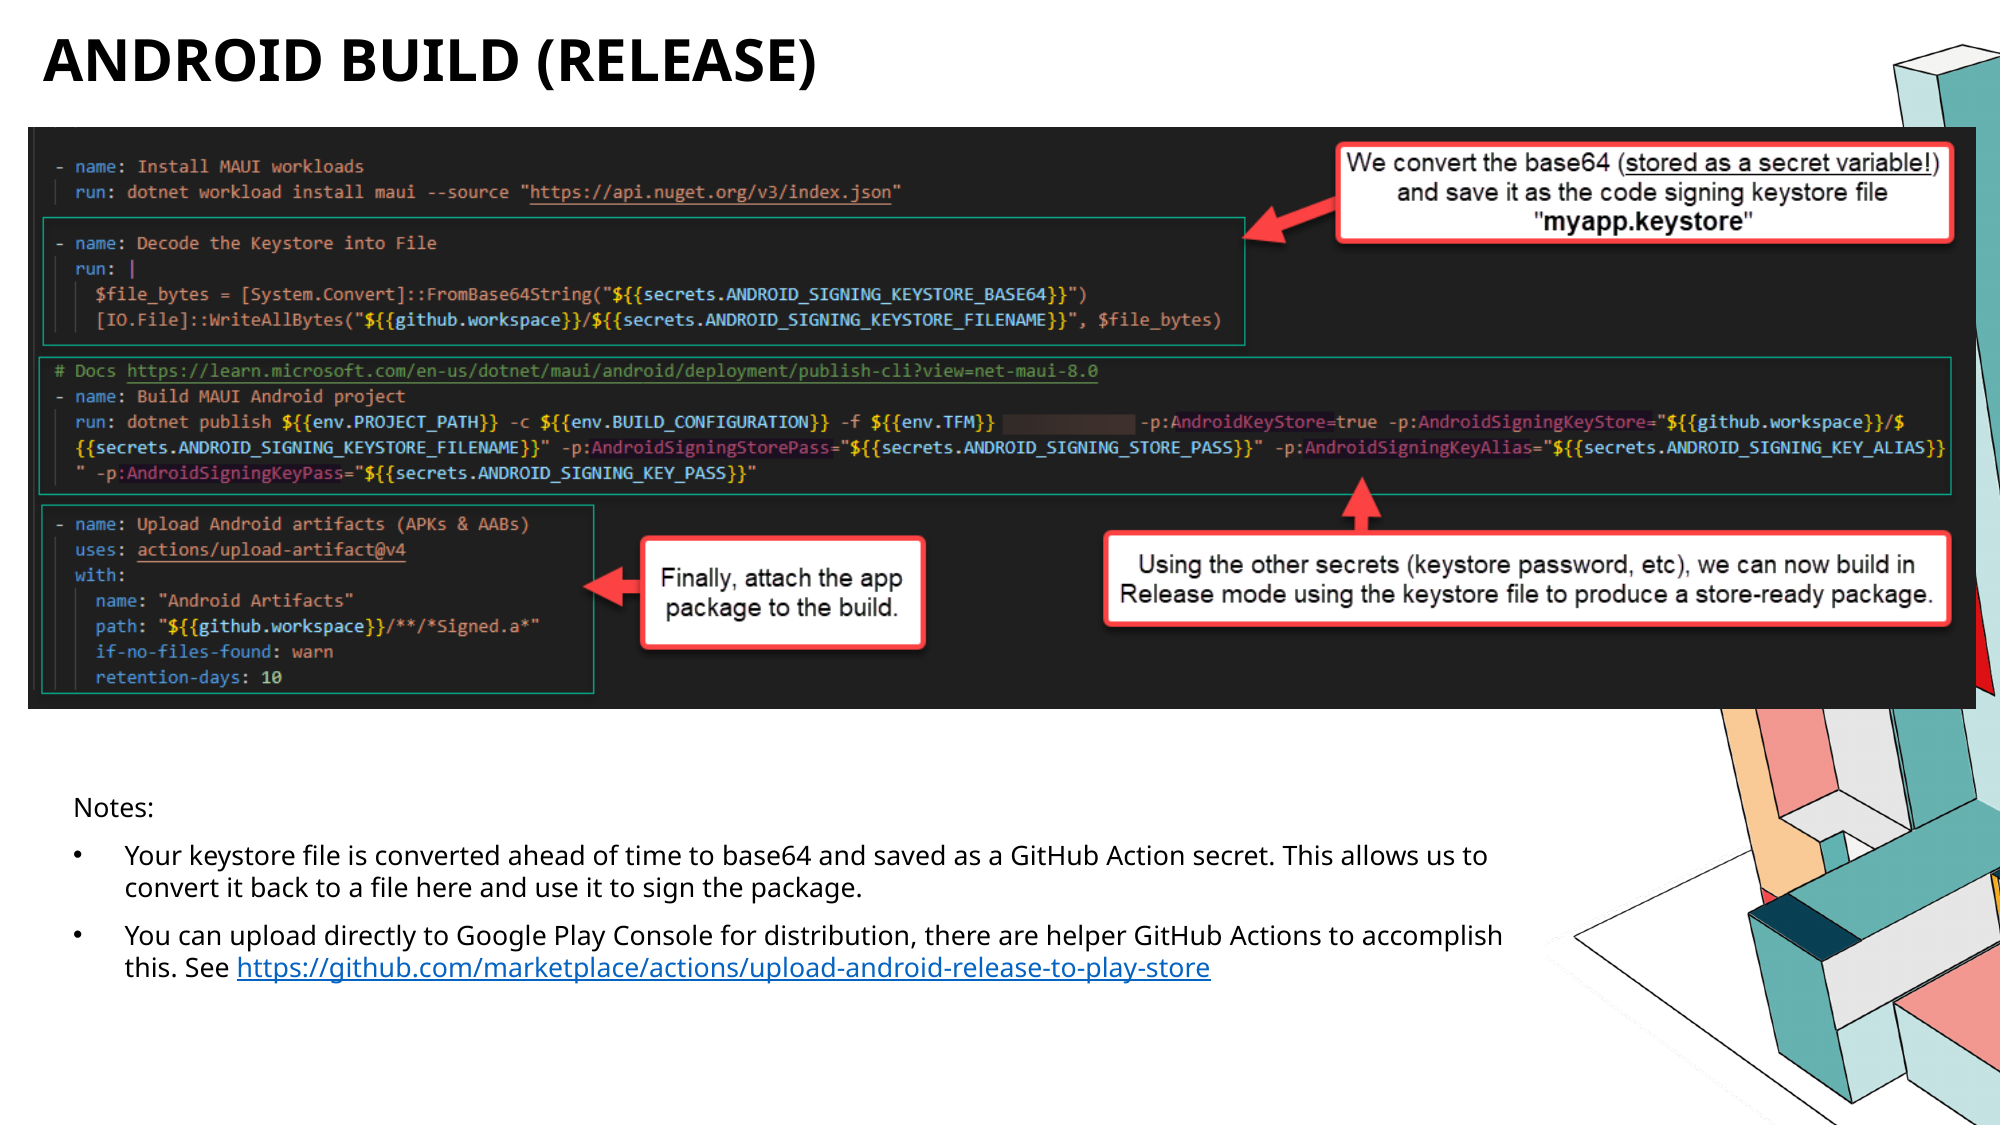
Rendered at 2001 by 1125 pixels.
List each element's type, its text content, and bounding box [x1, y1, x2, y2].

title Android build (release) [28, 0, 1390, 102]
picture [28, 43, 2000, 1125]
text_box Notes: Your keystore file is converted ahead of time to base64 and saved as a GitHub Action secret. This allows us to convert it back to a file here and use it to sign the package. You can upload directly to Google Play Console for distribution, there are helper GitHub Actions to accomplish this. See https://github.com/marketplace/actions/upload-android-release-to-play-store [58, 783, 1553, 997]
